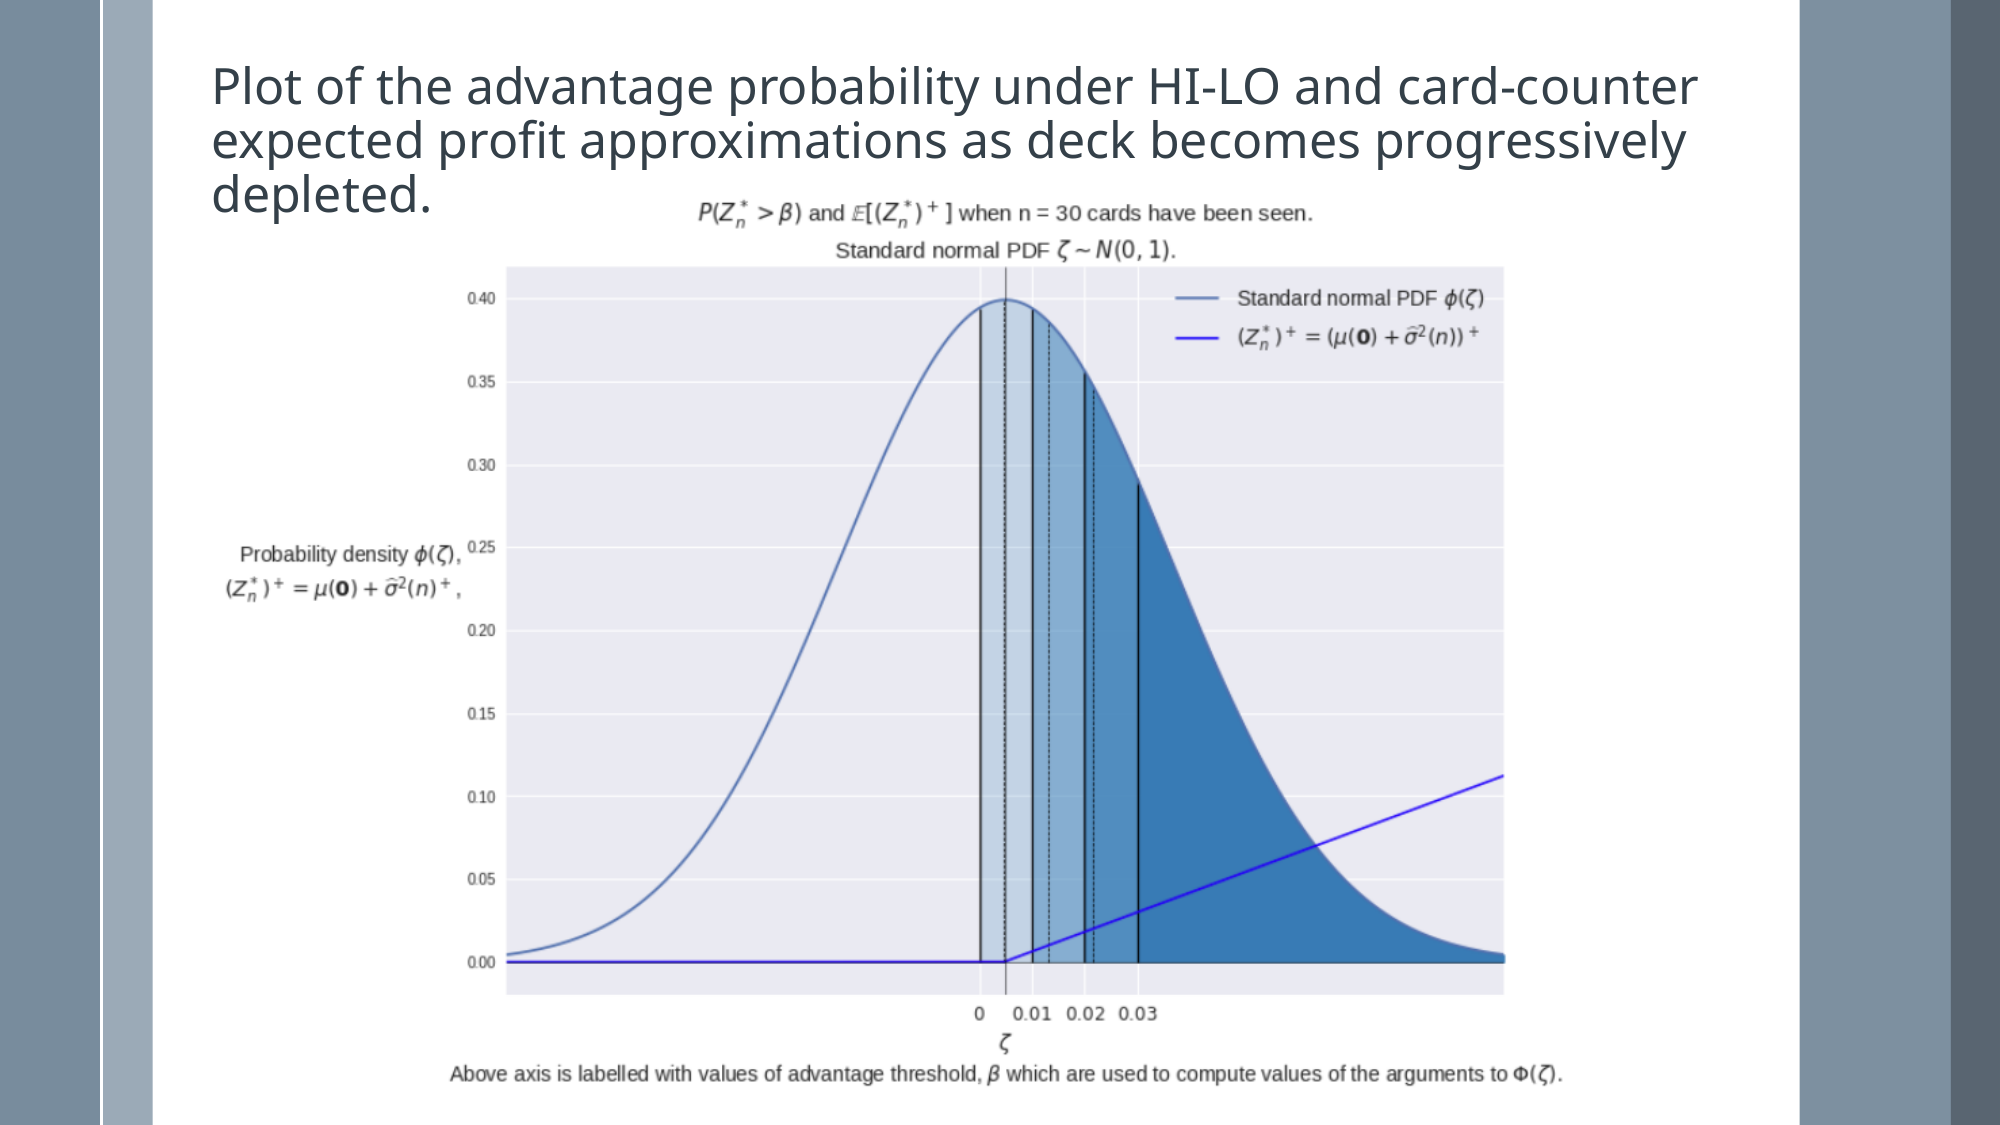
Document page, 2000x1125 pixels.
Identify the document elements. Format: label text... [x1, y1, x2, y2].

text_box Plot of the advantage probability under HI-LO and card-counter expected profit approximations as deck becomes progressively depleted. [196, 54, 1802, 258]
picture [208, 184, 1747, 1106]
